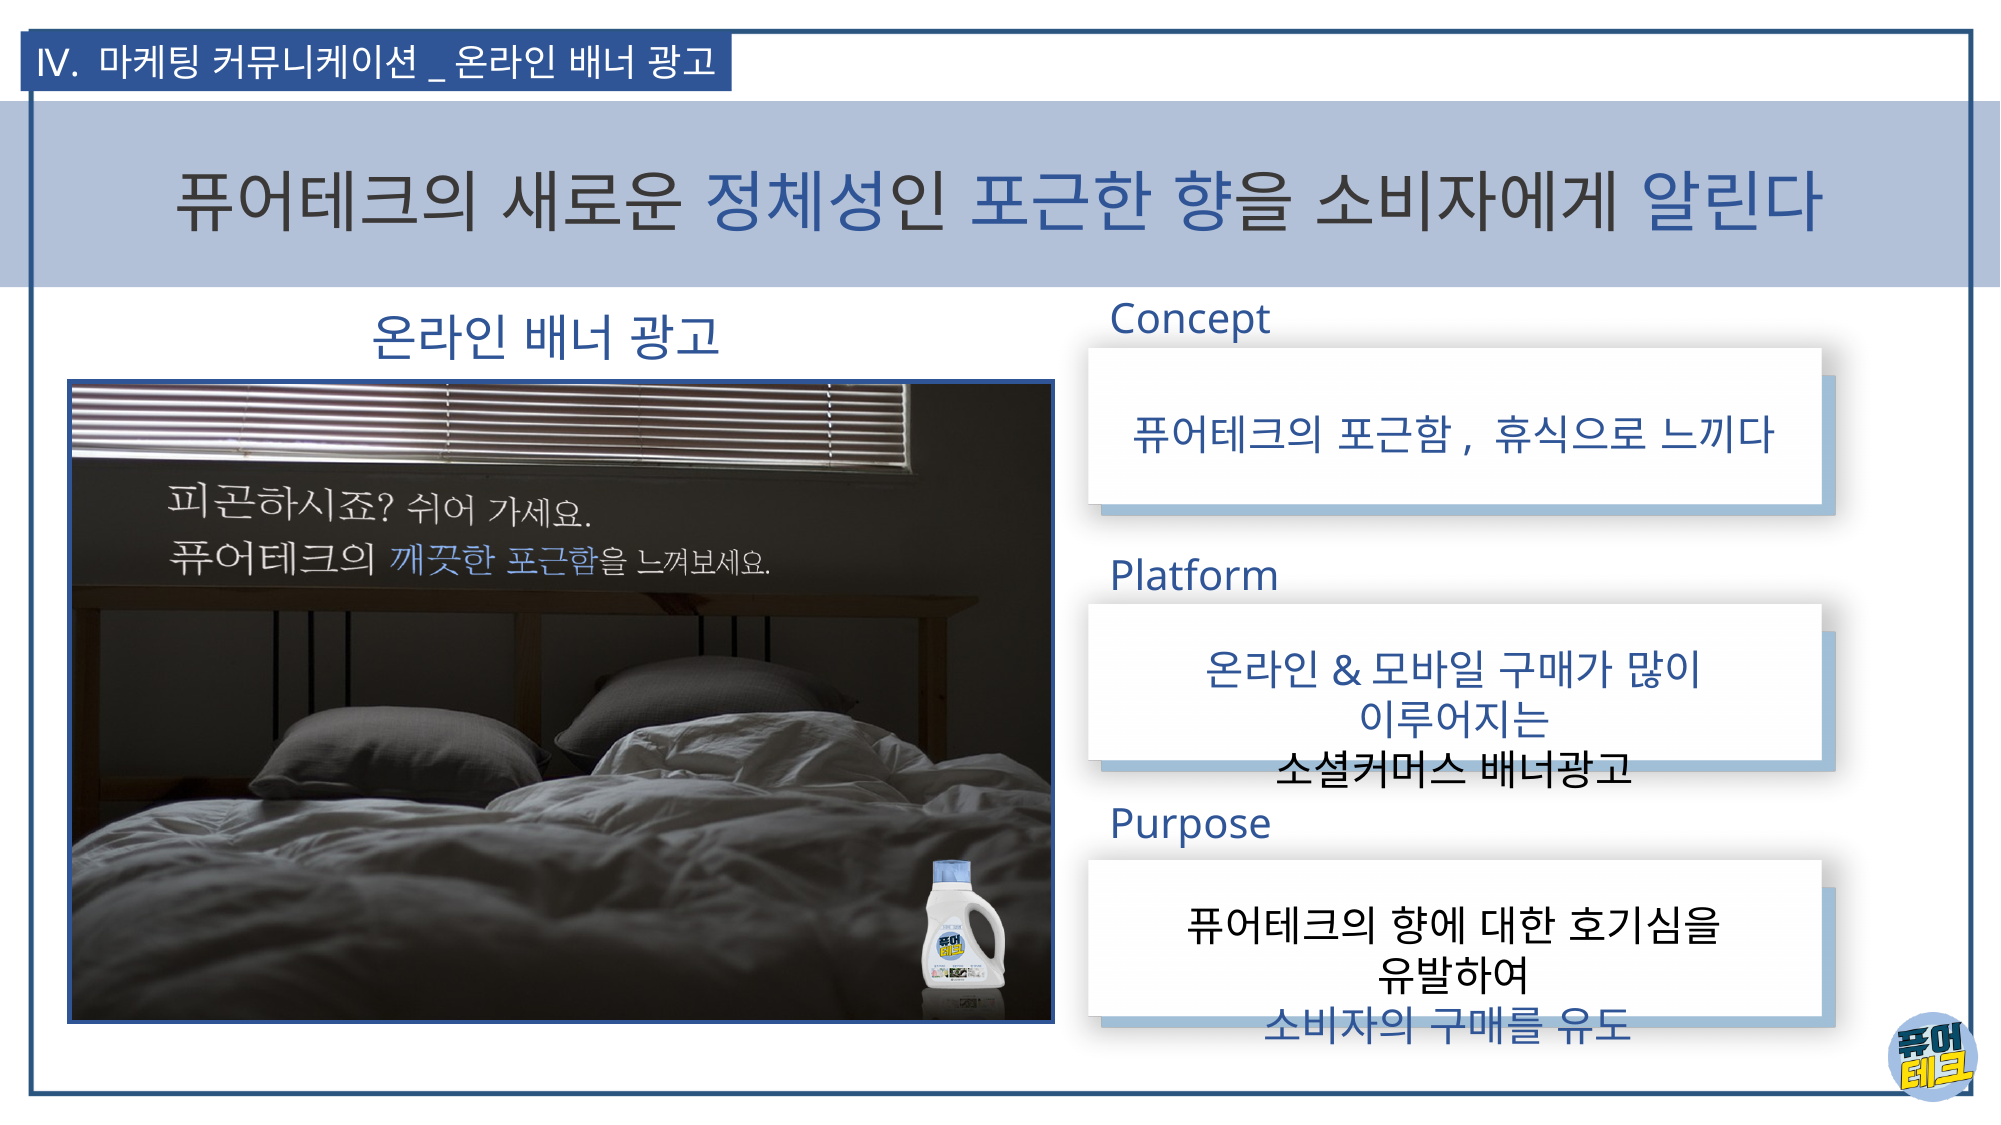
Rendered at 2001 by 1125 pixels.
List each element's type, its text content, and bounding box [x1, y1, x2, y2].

text_box 온라인 배너 광고 [71, 299, 1025, 374]
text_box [1025, 284, 1902, 540]
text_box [1025, 540, 1902, 789]
picture [0, 0, 2001, 1125]
text_box [0, 100, 2000, 152]
text_box [0, 247, 2000, 288]
text_box 퓨어테크의 새로운 정체성인 포근한 향을 소비자에게 알린다 [0, 152, 2000, 247]
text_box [1025, 789, 1902, 1089]
text_box Ⅳ. 마케팅 커뮤니케이션_온라인 배너 광고 [20, 31, 732, 92]
picture [71, 383, 1025, 1020]
